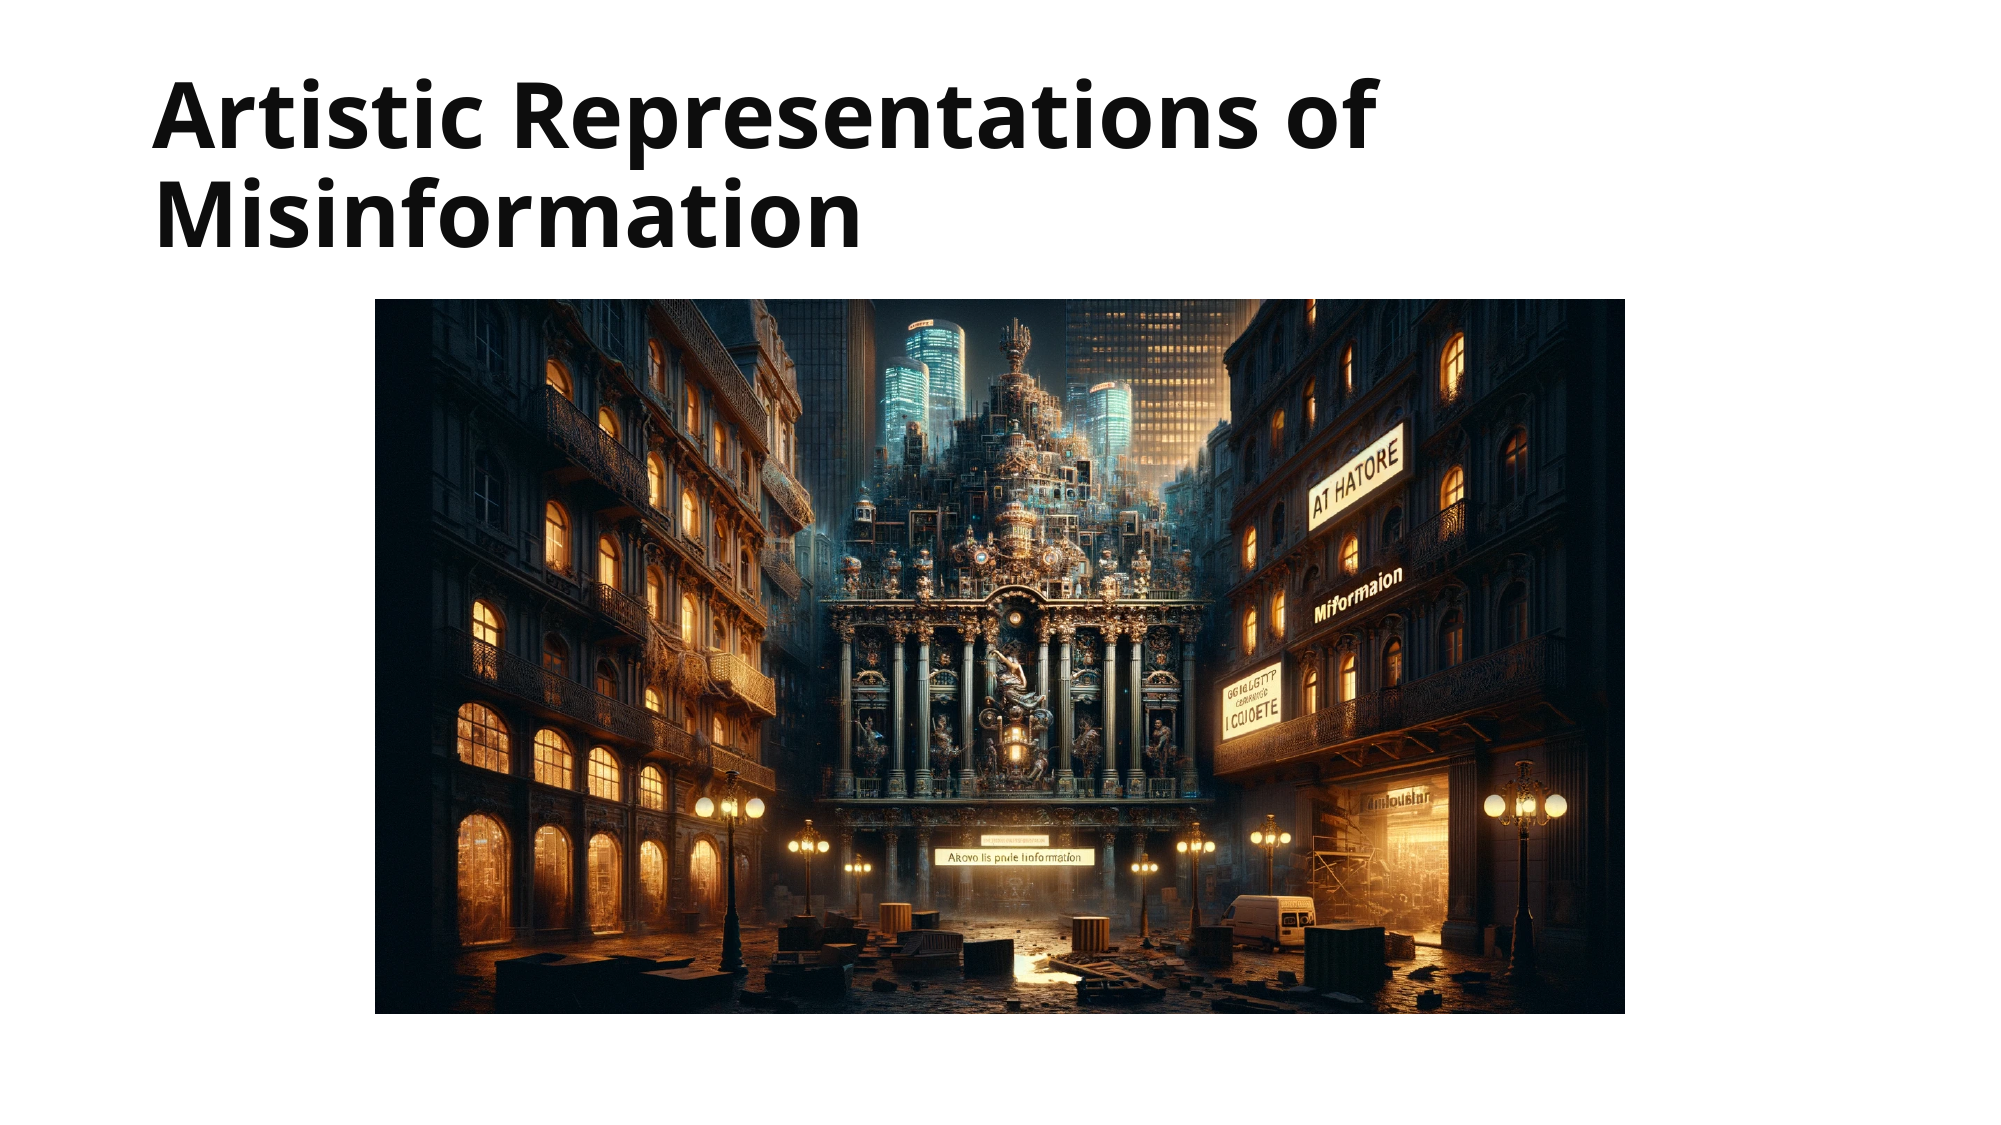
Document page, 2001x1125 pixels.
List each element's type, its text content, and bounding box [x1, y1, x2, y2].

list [374, 298, 1625, 1014]
title Artistic Representations of Misinformation [137, 59, 1863, 278]
